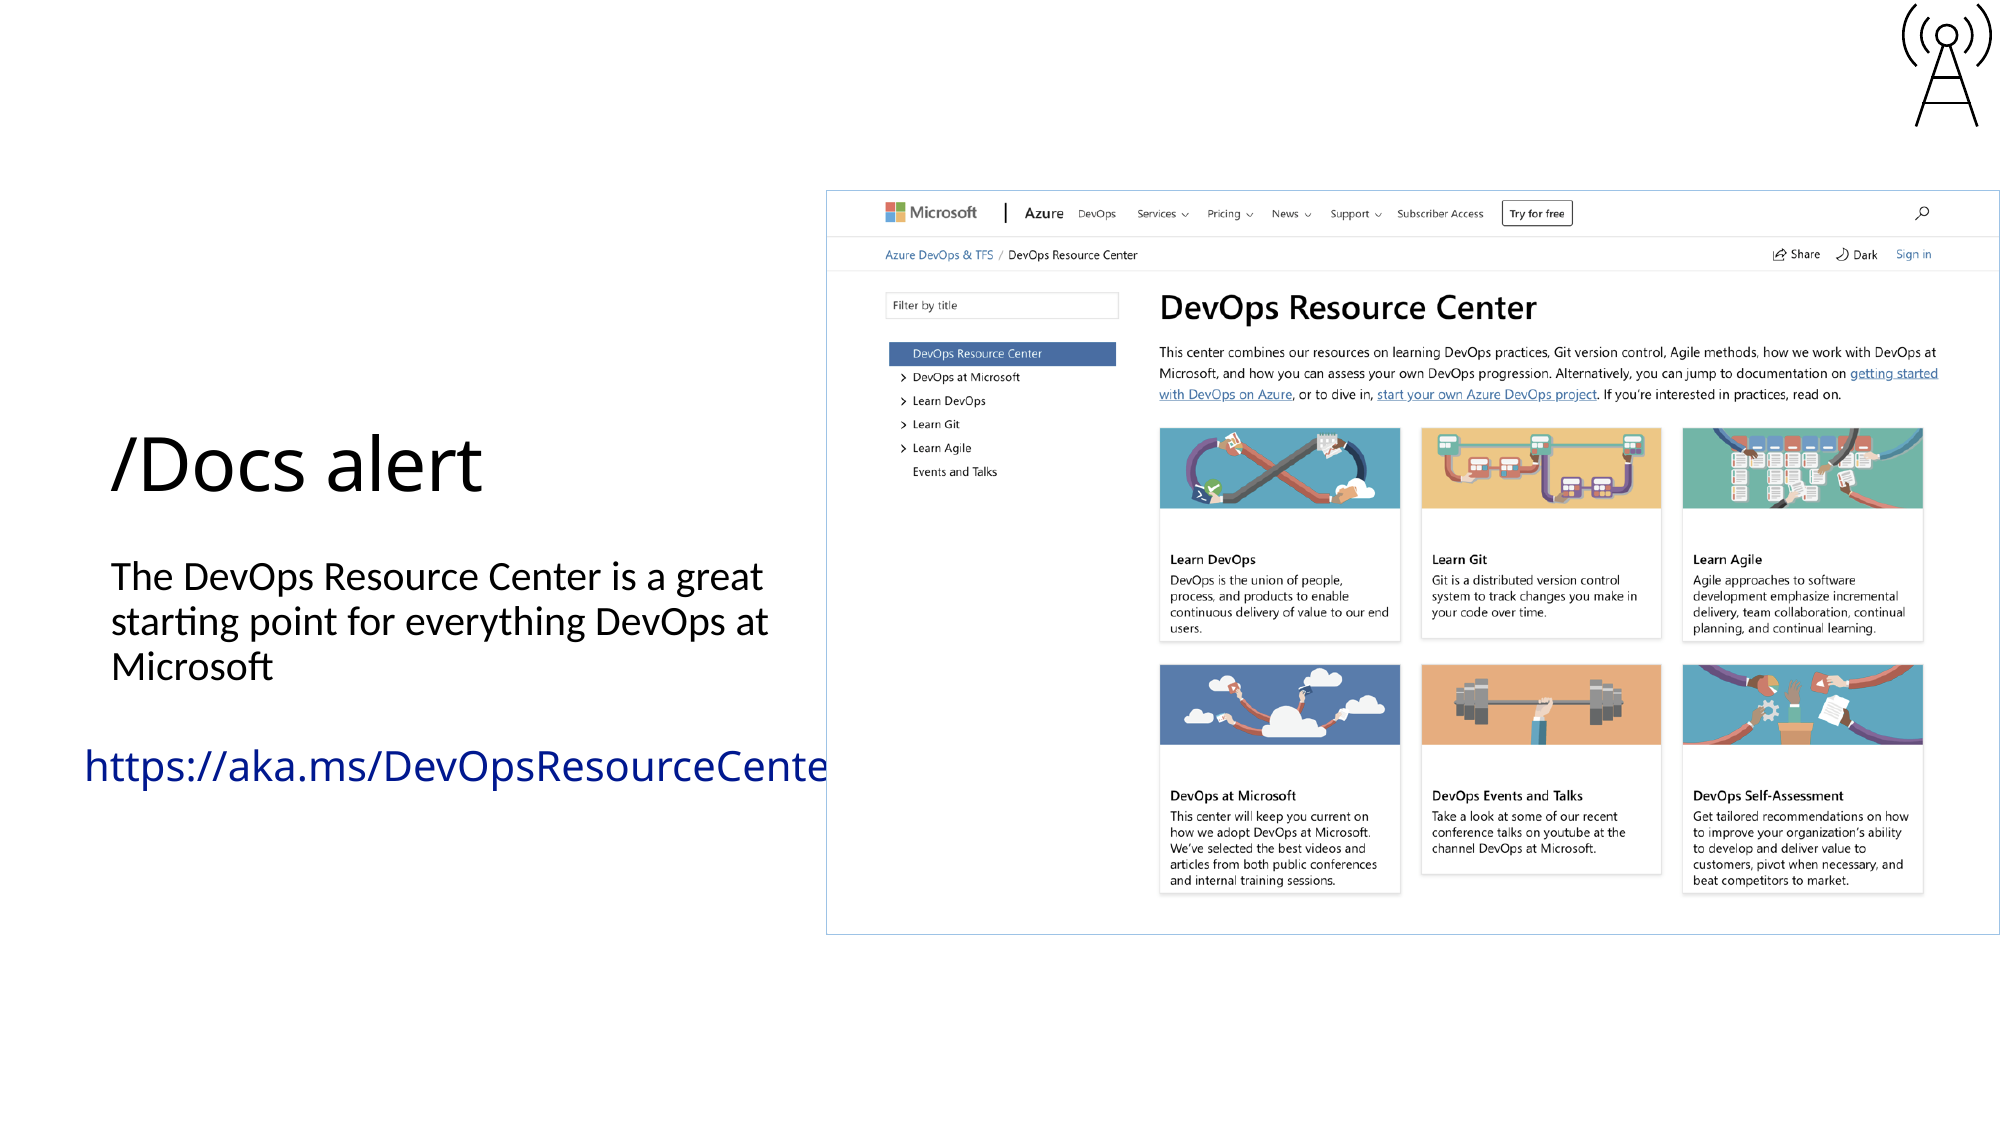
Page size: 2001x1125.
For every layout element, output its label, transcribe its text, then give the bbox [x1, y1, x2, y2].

picture [826, 190, 2000, 935]
text_box [1916, 24, 1977, 126]
text_box https://aka.ms/DevOpsResourceCenter [84, 739, 826, 790]
text_box [1977, 5, 1991, 66]
text_box [1903, 5, 1916, 66]
title /Docs alert [95, 423, 779, 515]
text_box [1921, 18, 1929, 52]
text_box [1965, 18, 1973, 52]
list The DevOps Resource Center is a great starting point for everything DevOps at Microsoft [95, 547, 802, 699]
